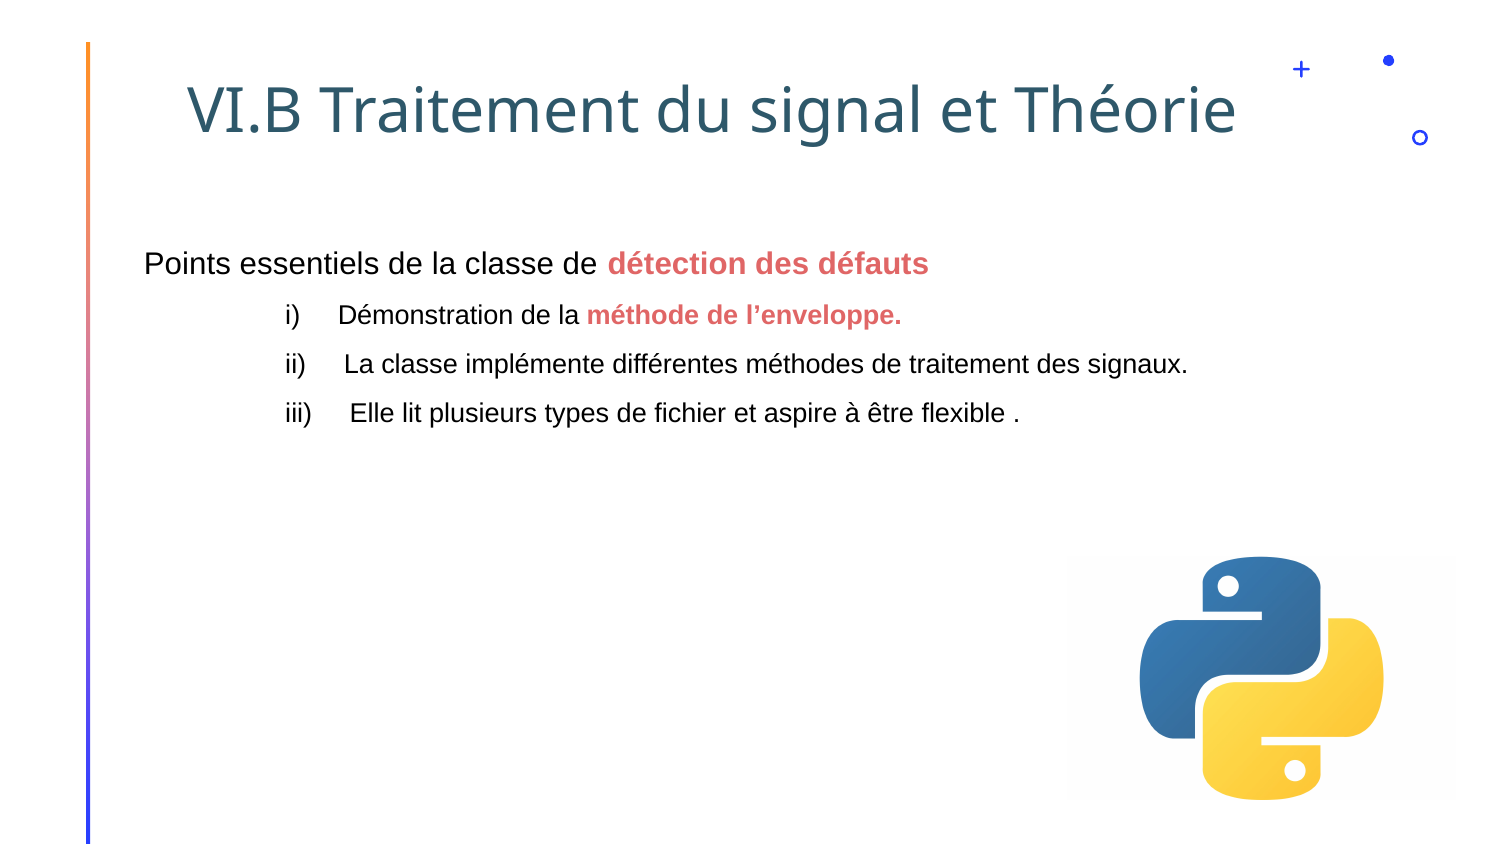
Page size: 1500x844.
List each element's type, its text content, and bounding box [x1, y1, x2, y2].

picture [85, 41, 91, 844]
picture [1067, 556, 1456, 800]
list Points essentiels de la classe de détection des défauts i) Démonstration de la méthode de l’enveloppe. ii) La classe implémente différentes méthodes de traitement des signaux. iii) Elle lit plusieurs types de fichier et aspire à être flexible . [123, 237, 1408, 463]
title VI.B Traitement du signal et Théorie [86, 52, 1340, 173]
